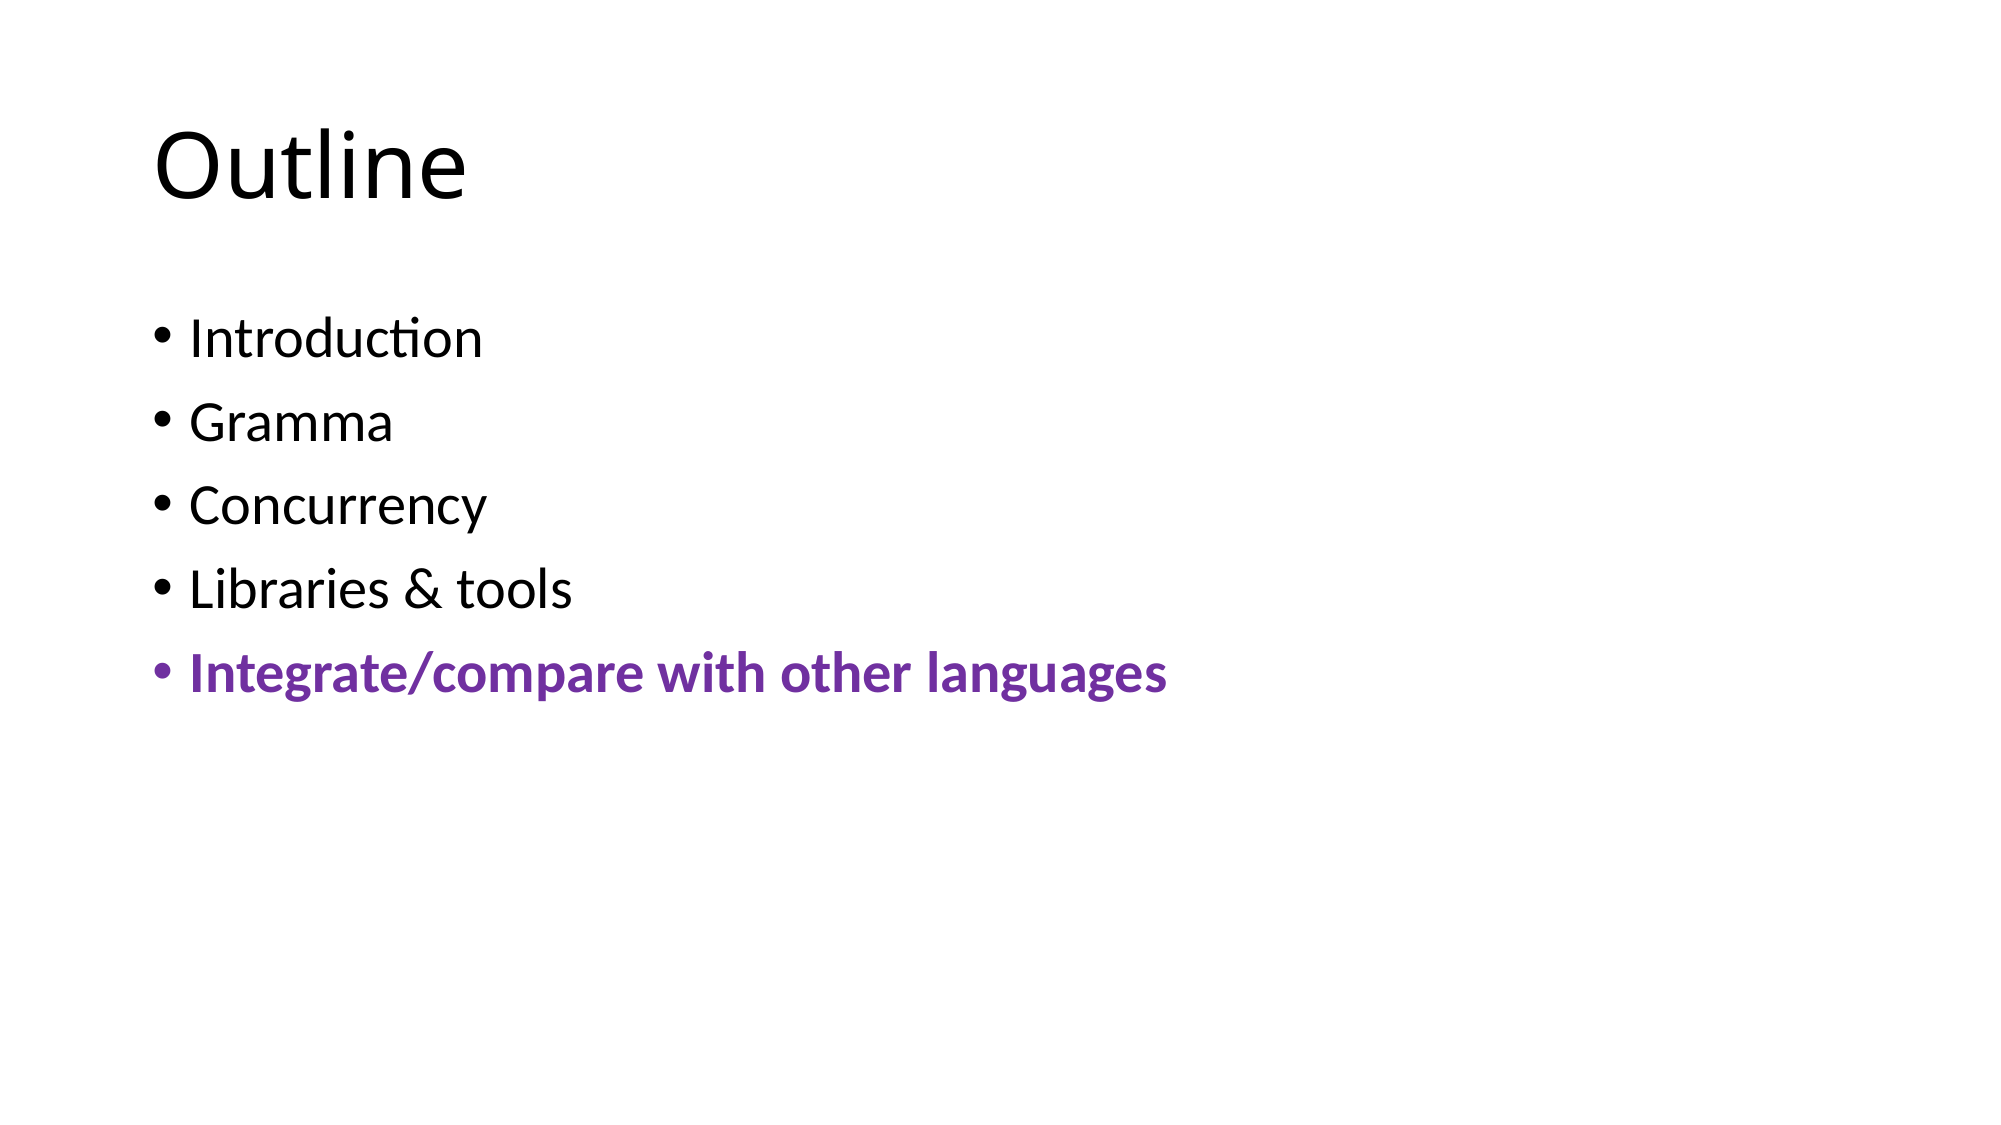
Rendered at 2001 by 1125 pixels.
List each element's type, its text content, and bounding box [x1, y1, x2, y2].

list Introduction Gramma Concurrency Libraries & tools Integrate/compare with other languages [137, 299, 1863, 1014]
title Outline [137, 59, 1863, 278]
